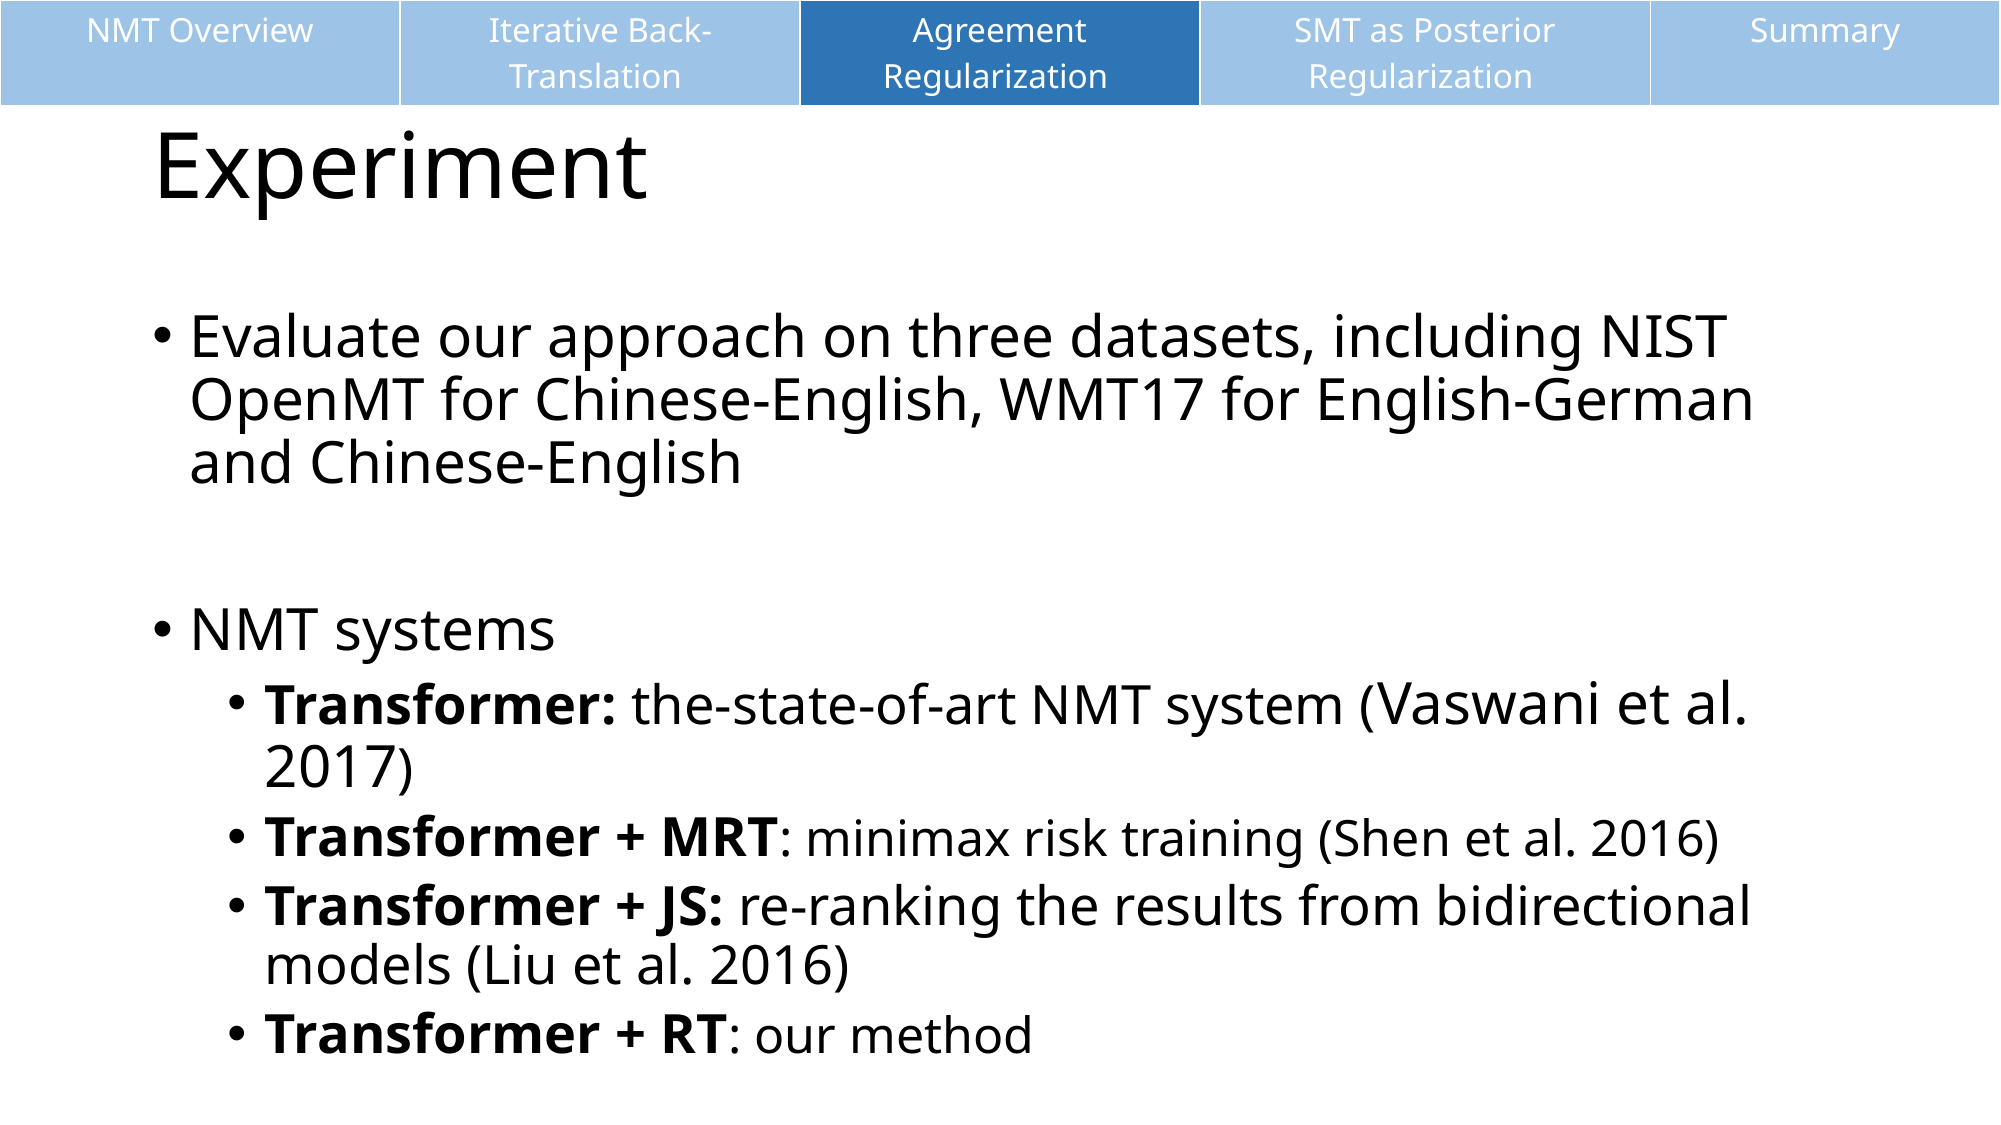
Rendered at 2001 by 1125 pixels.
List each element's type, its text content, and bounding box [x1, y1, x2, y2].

title Experiment [137, 106, 1863, 278]
table_header NMT Overview [1, 1, 399, 105]
table_header Agreement Regularization [801, 1, 1199, 105]
table_header Summary [1651, 1, 1999, 105]
table_header Iterative Back-Translation [401, 1, 799, 105]
table_header SMT as Posterior Regularization [1201, 1, 1650, 105]
list Evaluate our approach on three datasets, including NIST OpenMT for Chinese-English, WMT17 for English-German and Chinese-English NMT systems Transformer: the-state-of-art NMT system (Vaswani et al. 2017) Transformer + MRT: minimax risk training (Shen et al. 2016) Transformer + JS: re-ranking the results from bidirectional models (Liu et al. 2016) Transformer + RT: our method [137, 299, 1863, 1014]
